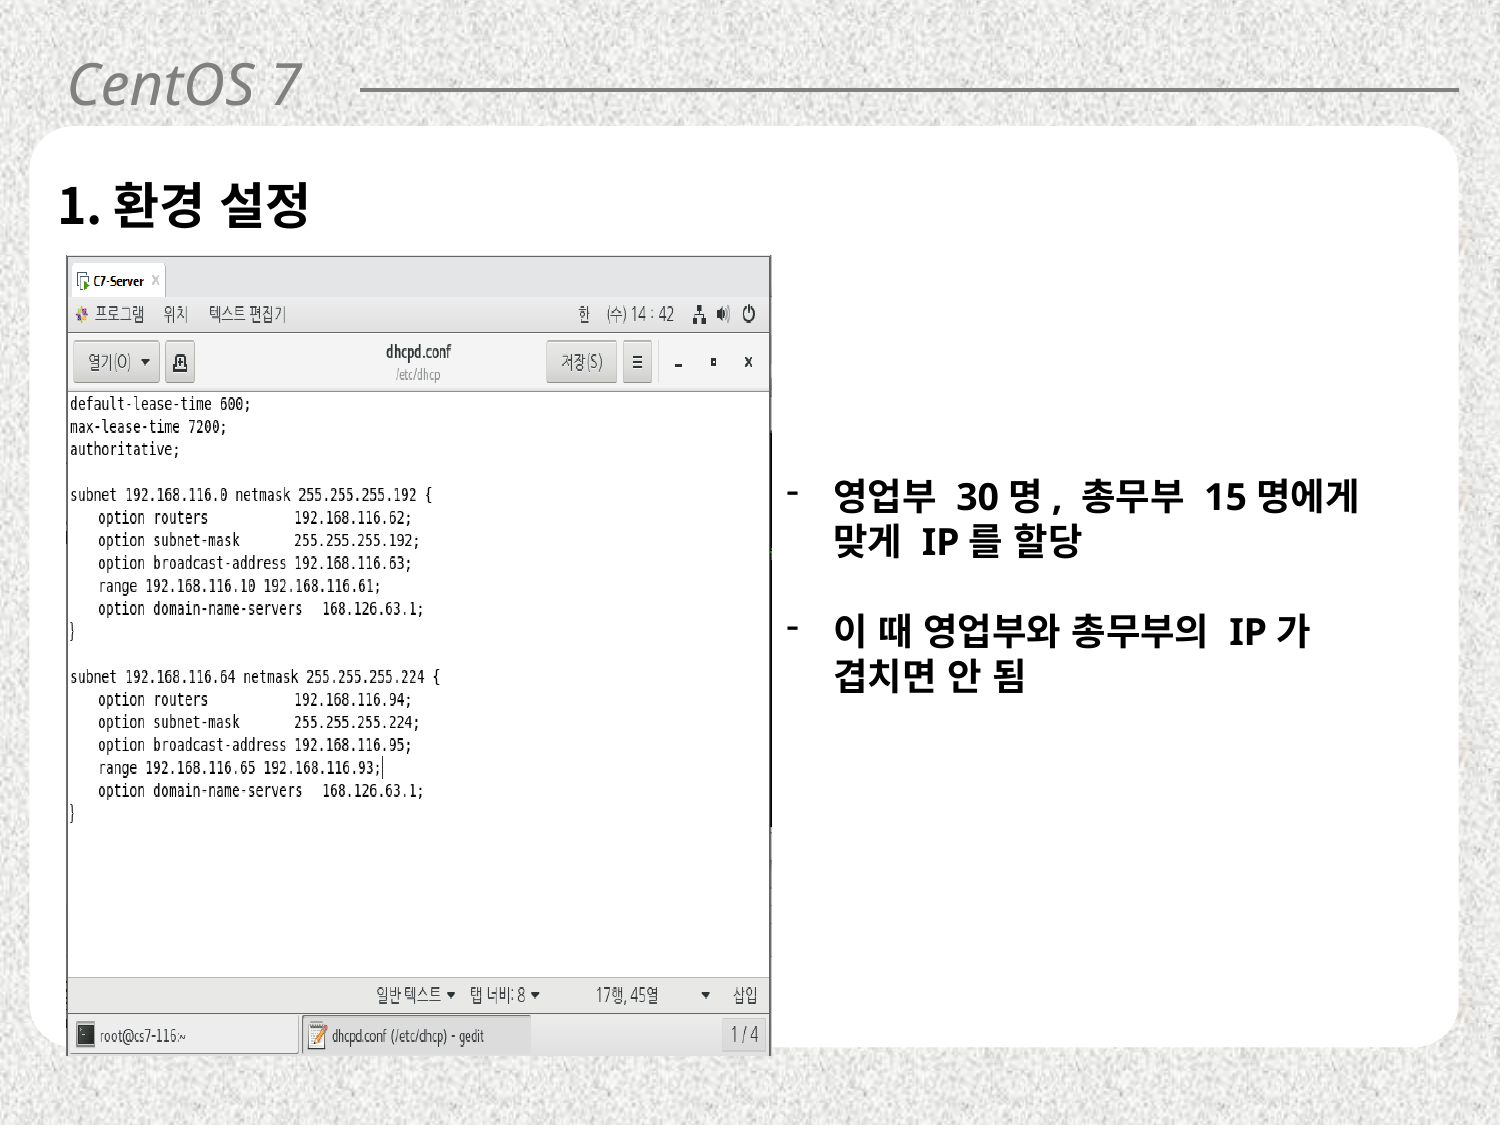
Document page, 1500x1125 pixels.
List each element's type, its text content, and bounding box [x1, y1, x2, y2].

text_box 영업부 30명, 총무부 15명에게 맞게 IP를 할당 이 때 영업부와 총무부의 IP가 겹치면 안 됨 [777, 465, 1434, 706]
text_box 환경 설정 [29, 126, 1459, 1048]
picture [0, 0, 1500, 1125]
text_box CentOS 7 [51, 39, 318, 125]
